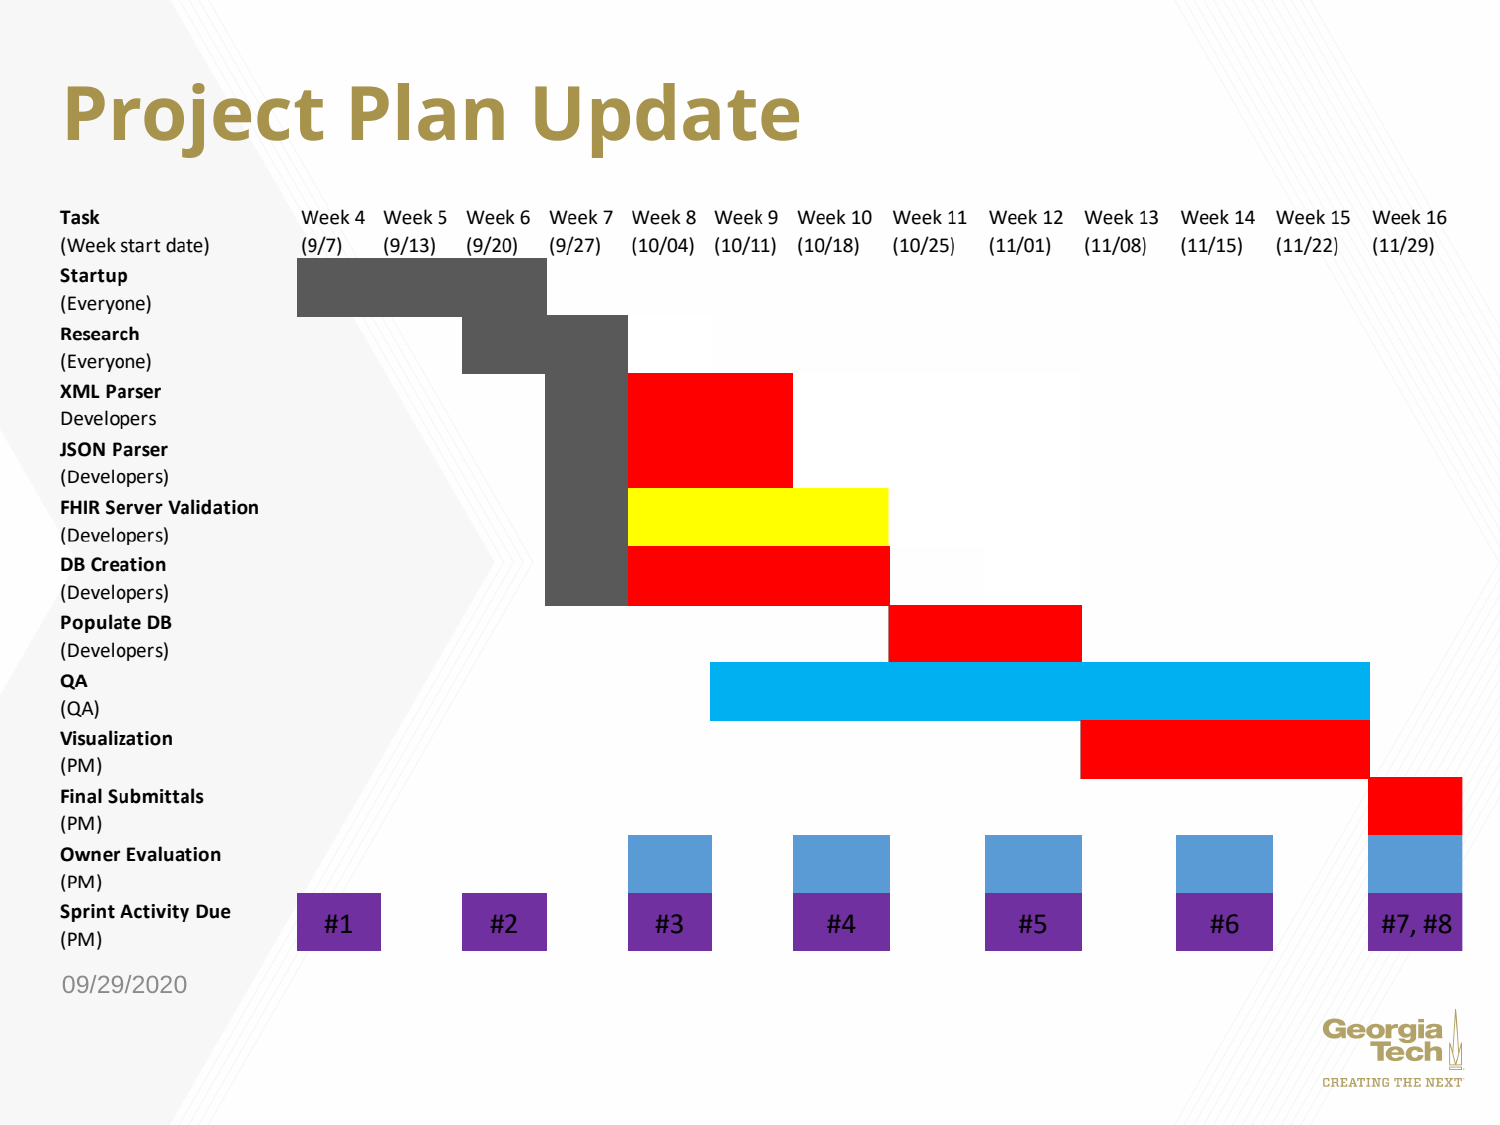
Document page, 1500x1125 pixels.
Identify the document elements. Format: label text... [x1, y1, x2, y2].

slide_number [46, 953, 385, 1014]
title Project Plan Update [46, 32, 1454, 200]
picture [0, 0, 1500, 1125]
